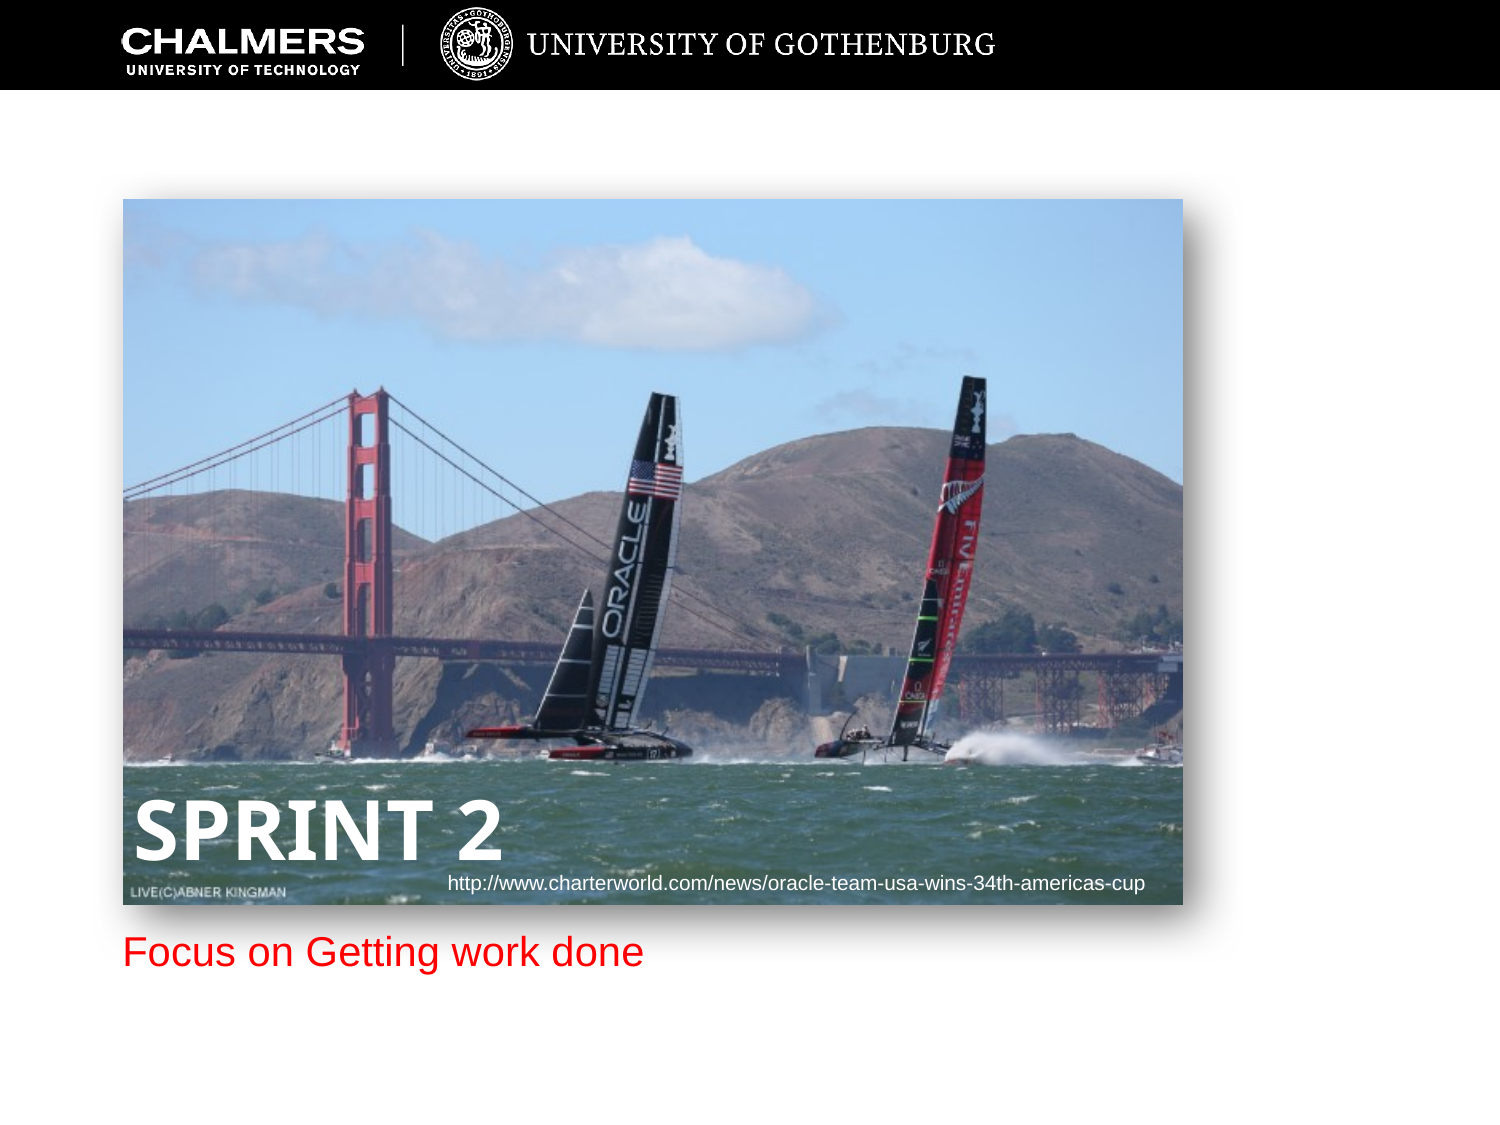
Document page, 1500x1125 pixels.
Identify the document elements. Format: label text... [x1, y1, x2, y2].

list Focus on Getting work done [107, 735, 1383, 982]
picture [123, 198, 1183, 905]
title Sprint 2 [118, 769, 1394, 993]
picture [112, 7, 999, 84]
